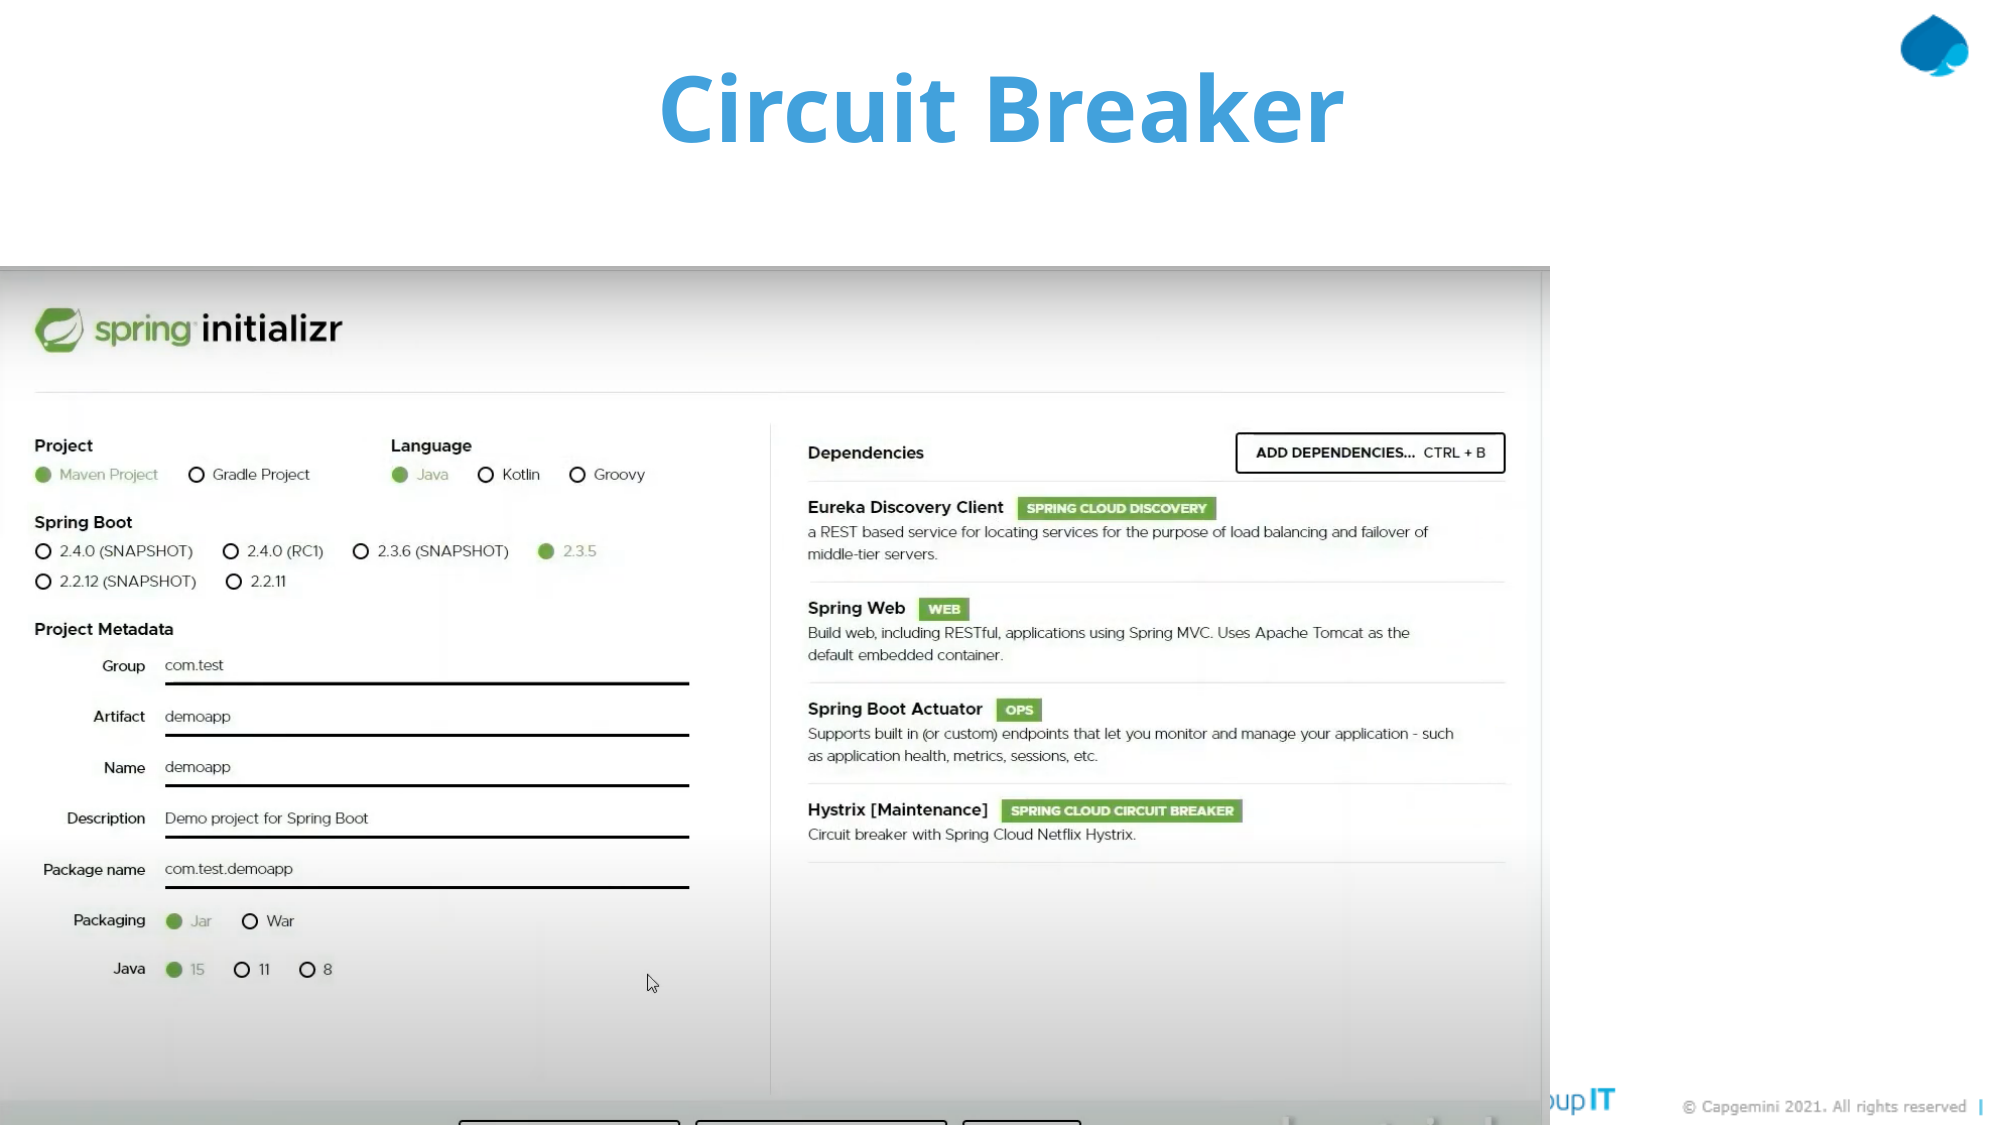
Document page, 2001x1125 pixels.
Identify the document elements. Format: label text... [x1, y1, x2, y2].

picture [1887, 0, 1986, 93]
text_box Circuit Breaker [256, 43, 1748, 169]
picture [0, 266, 2000, 1125]
